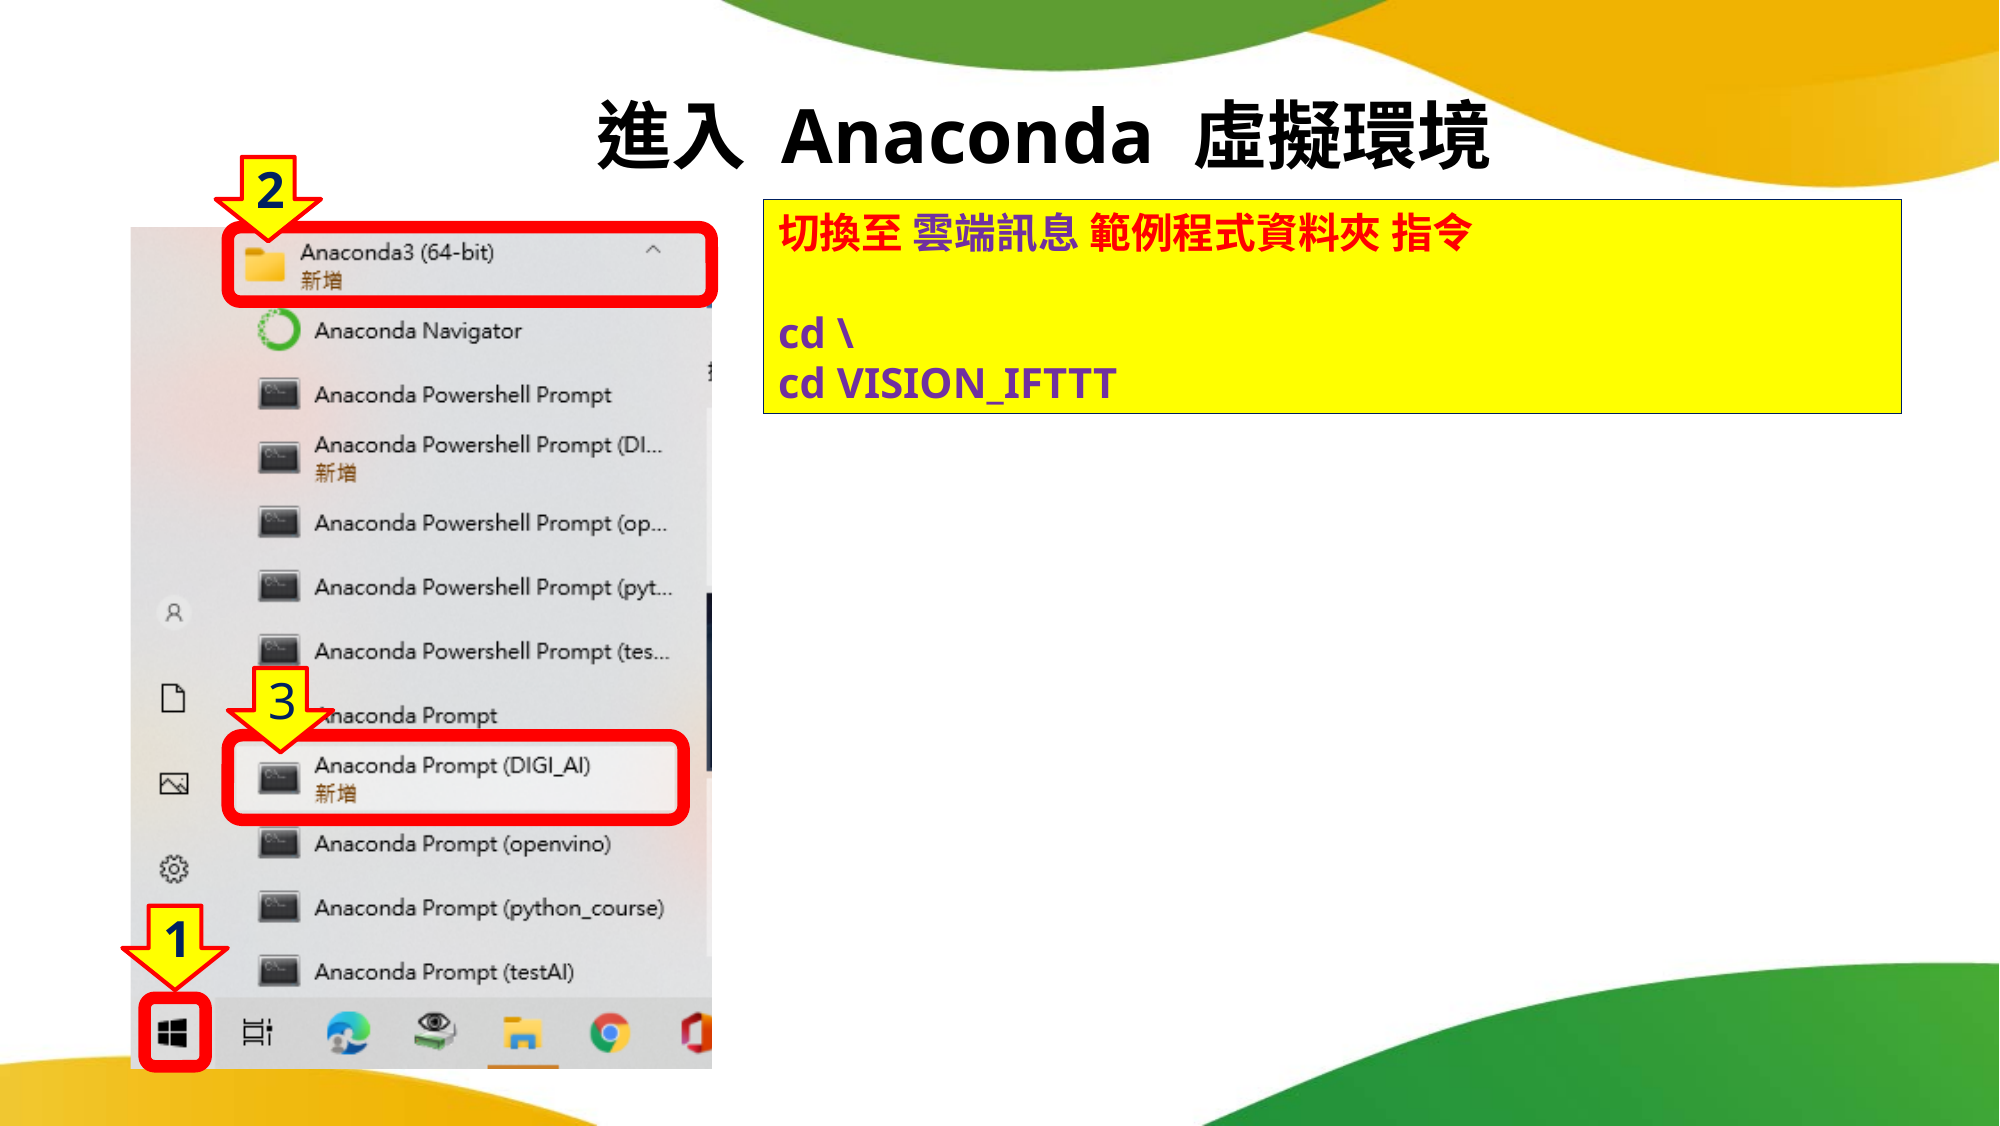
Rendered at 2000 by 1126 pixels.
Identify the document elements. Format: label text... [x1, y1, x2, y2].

text_box 2 [213, 154, 324, 225]
text_box 切換至 雲端訊息 範例程式資料夾 指令 cd \ cd VISION_IFTTT [763, 199, 1902, 414]
picture [0, 0, 1999, 1126]
text_box 進入 Anaconda 虛擬環境 [182, 24, 1908, 242]
text_box 1 [120, 945, 125, 953]
